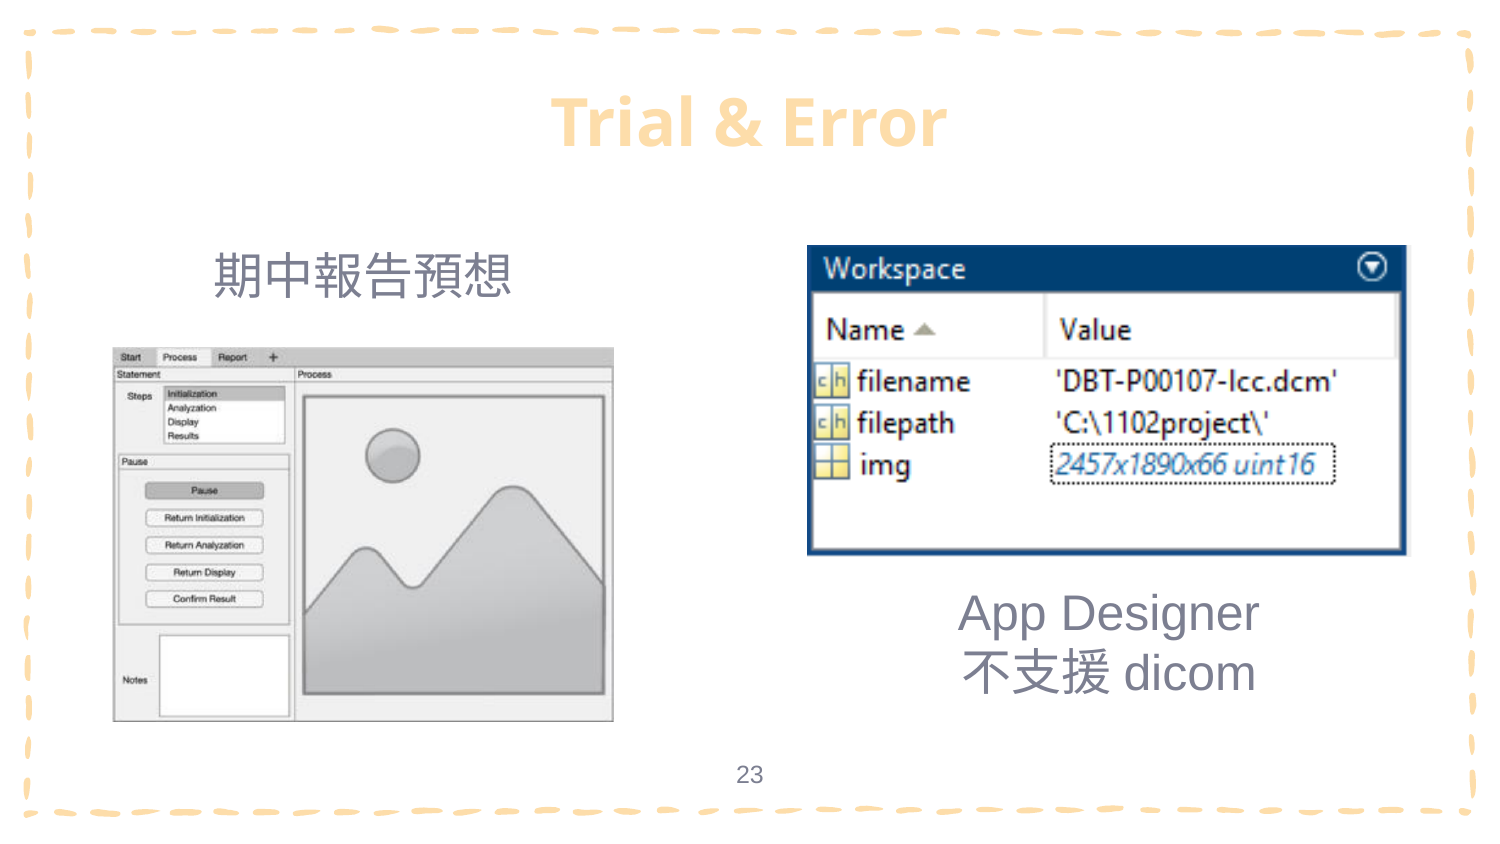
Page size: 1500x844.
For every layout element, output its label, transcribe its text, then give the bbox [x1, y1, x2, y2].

text_box 期中報告預想 [145, 230, 581, 323]
picture [806, 244, 1412, 557]
picture [109, 336, 618, 728]
slide_number ‹#› [0, 741, 1500, 807]
title Trial & Error [146, 33, 1354, 175]
text_box App Designer 不支援dicom [891, 565, 1327, 727]
